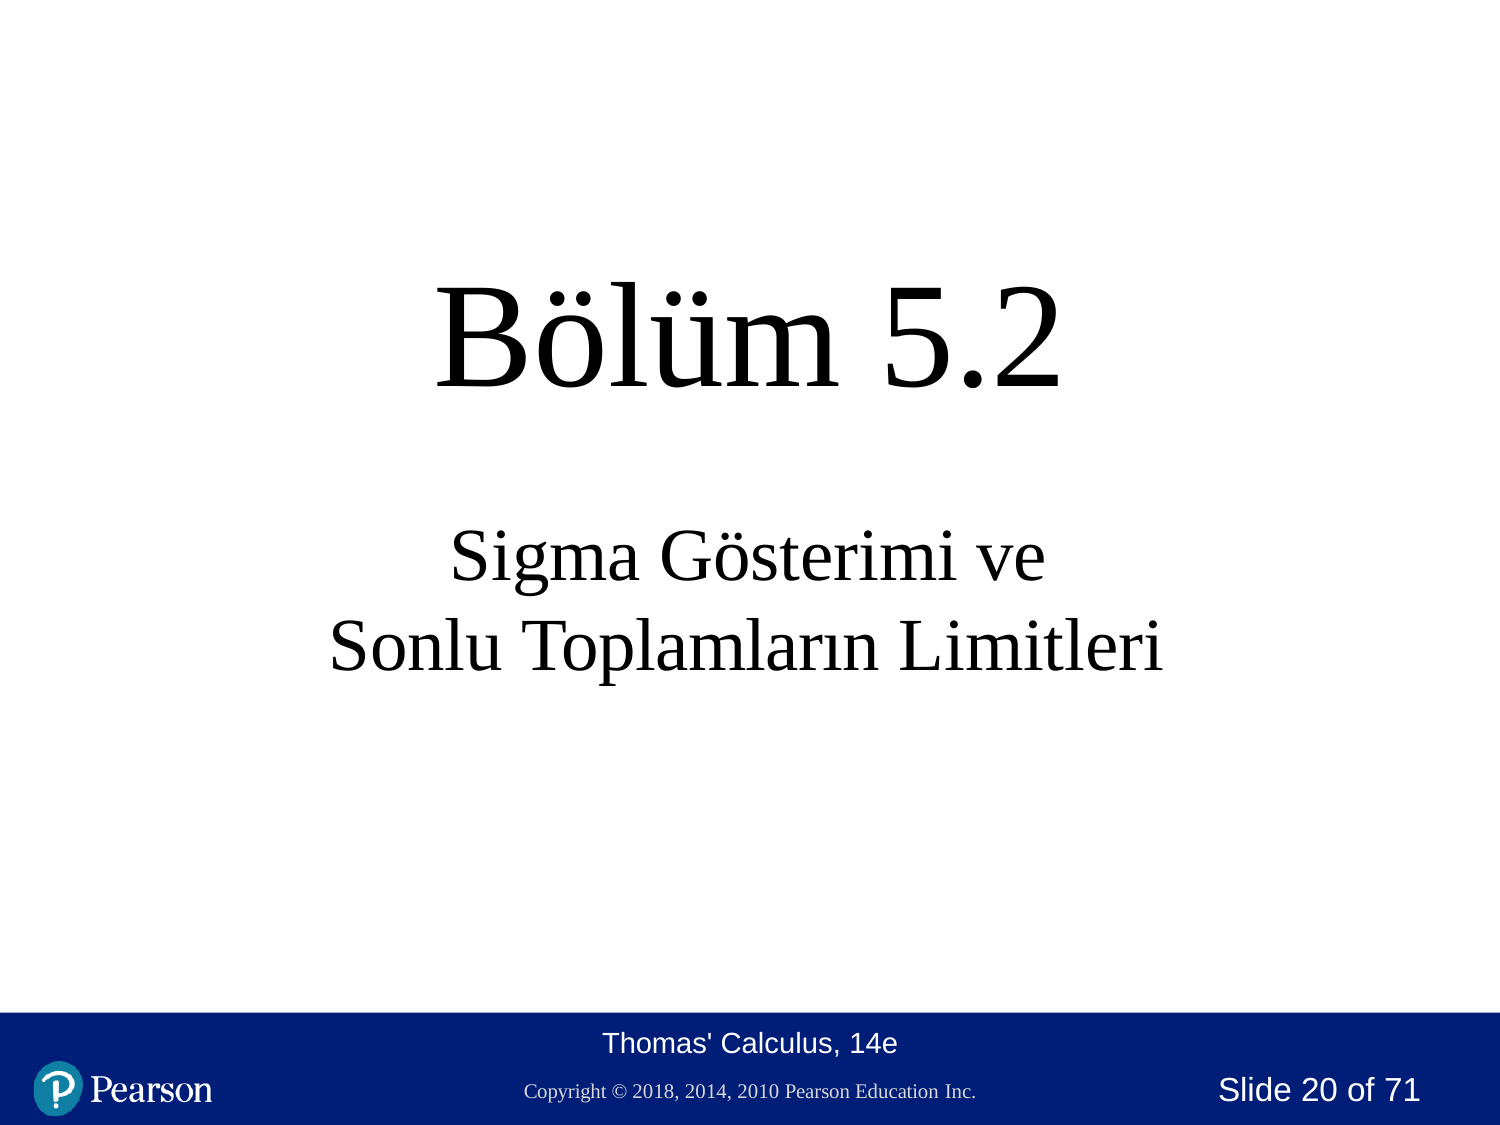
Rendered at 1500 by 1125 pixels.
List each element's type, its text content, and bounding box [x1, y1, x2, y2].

footer Thomas' Calculus, 14e Copyright © 2018, 2014, 2010 Pearson Education Inc. [519, 1024, 978, 1125]
picture [33, 1061, 212, 1116]
title Bölüm 5.2 [431, 234, 1069, 424]
text_box Sigma Gösterimi ve Sonlu Toplamların Limitleri [326, 503, 1174, 686]
slide_number Slide 100 of 71 [1216, 1069, 1443, 1125]
